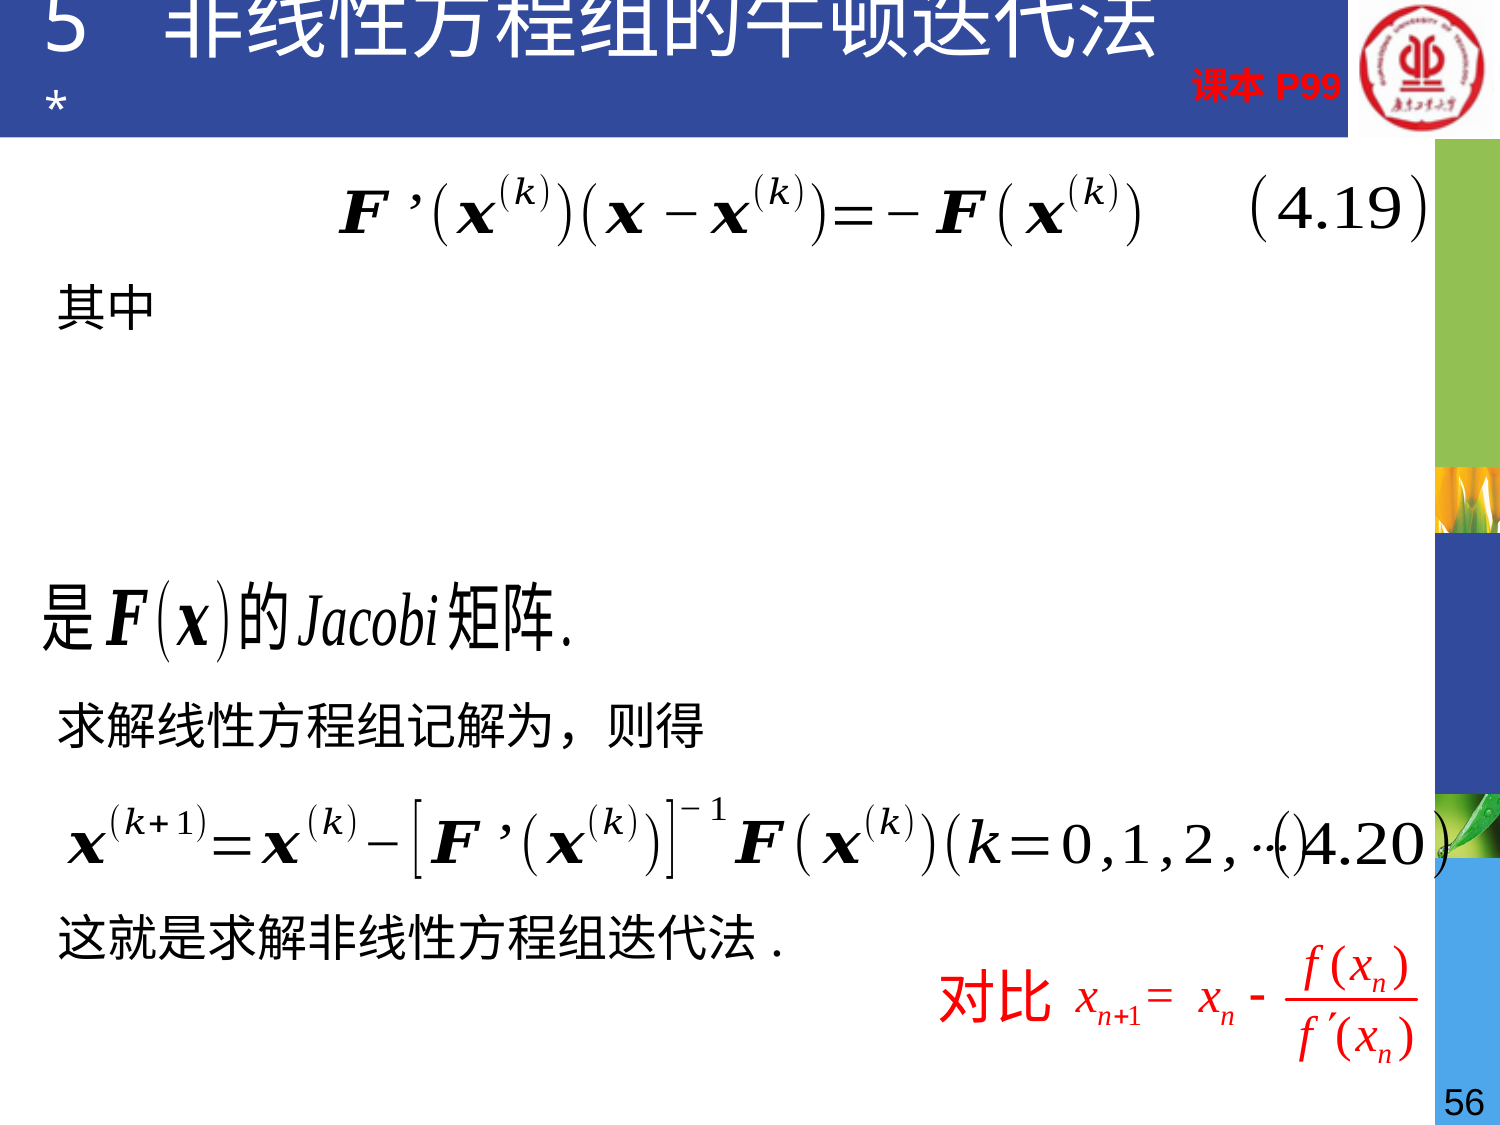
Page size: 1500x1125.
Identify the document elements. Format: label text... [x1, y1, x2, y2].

title 5 非线性方程组的牛顿迭代法* [26, 28, 1190, 109]
text_box 对比 [922, 953, 1064, 1038]
picture [1358, 0, 1495, 138]
text_box 课本P99 [1176, 54, 1357, 115]
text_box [1069, 936, 1423, 1071]
picture [1435, 467, 1500, 533]
picture [1435, 794, 1500, 858]
text_box 其中 [41, 251, 179, 344]
picture [1435, 813, 1444, 858]
